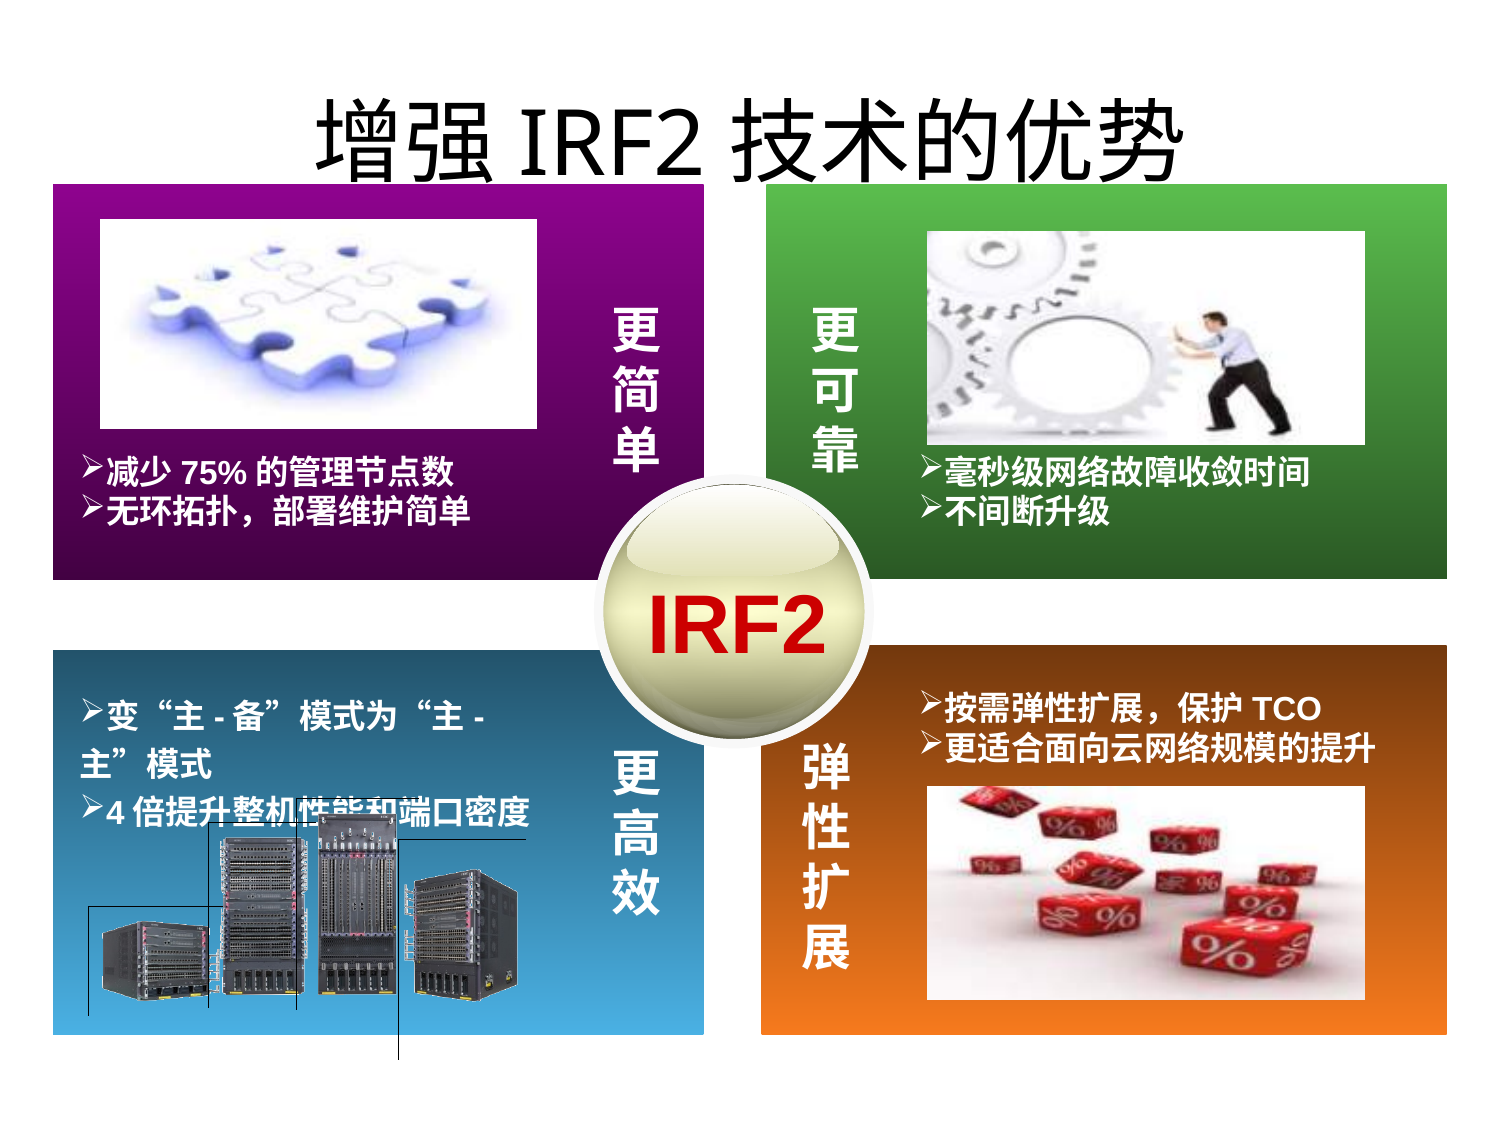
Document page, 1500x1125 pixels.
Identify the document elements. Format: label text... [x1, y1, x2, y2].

text_box 更高效 [596, 749, 655, 929]
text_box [88, 798, 526, 1061]
picture [926, 786, 1365, 1000]
text_box [761, 645, 1447, 1035]
text_box 更可靠 [795, 290, 857, 477]
picture [99, 219, 537, 430]
title 增强IRF2技术的优势 [75, 45, 1425, 233]
text_box [766, 184, 1447, 579]
text_box 毫秒级网络故障收敛时间 不间断升级 [903, 443, 1377, 538]
text_box 按需弹性扩展，保护TCO 更适合面向云网络规模的提升 [903, 679, 1412, 775]
text_box 弹性扩展 [785, 751, 869, 983]
text_box [53, 184, 704, 580]
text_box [598, 478, 872, 744]
text_box 变“主-备”模式为“主-主”模式 4倍提升整机性能和端口密度 [64, 679, 561, 839]
picture [926, 231, 1365, 445]
text_box 更简单 [596, 290, 657, 479]
text_box [53, 650, 704, 1035]
text_box 减少75%的管理节点数 无环拓扑，部署维护简单 [64, 443, 573, 538]
